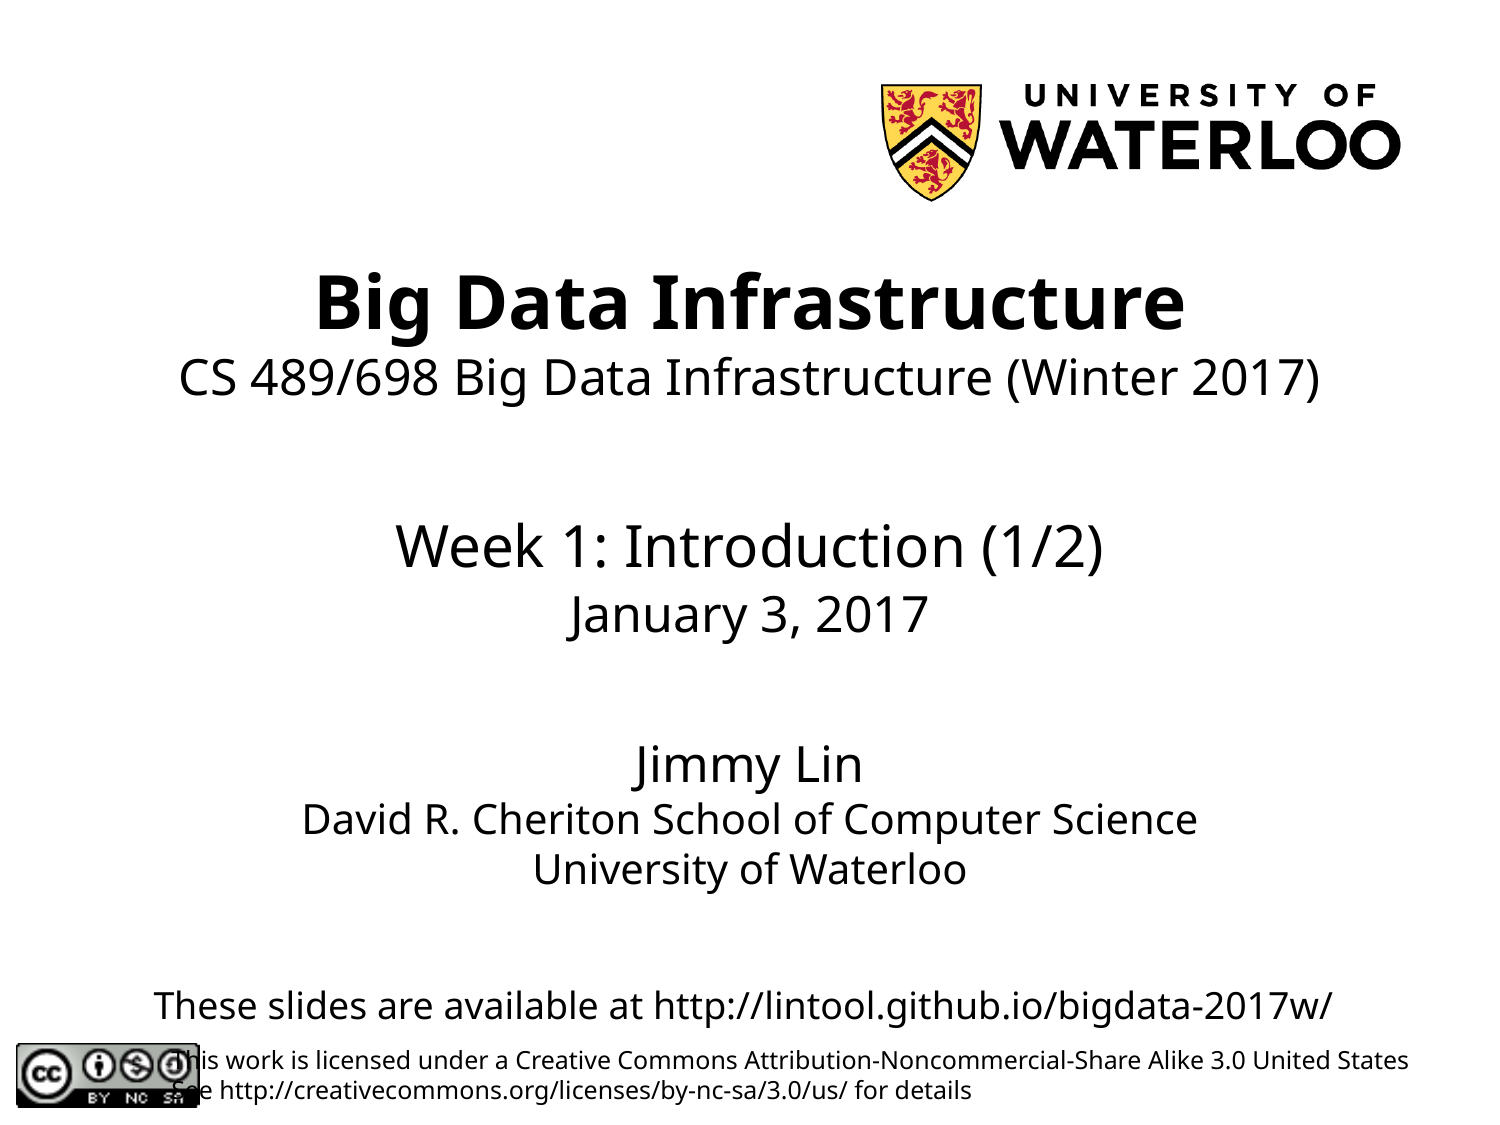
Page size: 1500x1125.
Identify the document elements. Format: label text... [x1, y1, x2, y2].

text_box Big Data Infrastructure [12, 224, 1488, 337]
text_box January 3, 2017 [12, 549, 1488, 675]
text_box This work is licensed under a Creative Commons Attribution-Noncommercial-Share Alike 3.0 United States See http://creativecommons.org/licenses/by-nc-sa/3.0/us/ for details [156, 1037, 1426, 1113]
picture [16, 1042, 201, 1108]
text_box Week 1: Introduction (1/2) [12, 487, 1488, 549]
text_box These slides are available at http://lintool.github.io/bigdata-2017w/ [138, 974, 1349, 1035]
picture [778, 0, 1500, 290]
text_box CS 489/698 Big Data Infrastructure (Winter 2017) [0, 337, 1500, 413]
text_box Jimmy Lin David R. Cheriton School of Computer Science University of Waterloo [12, 750, 1488, 875]
